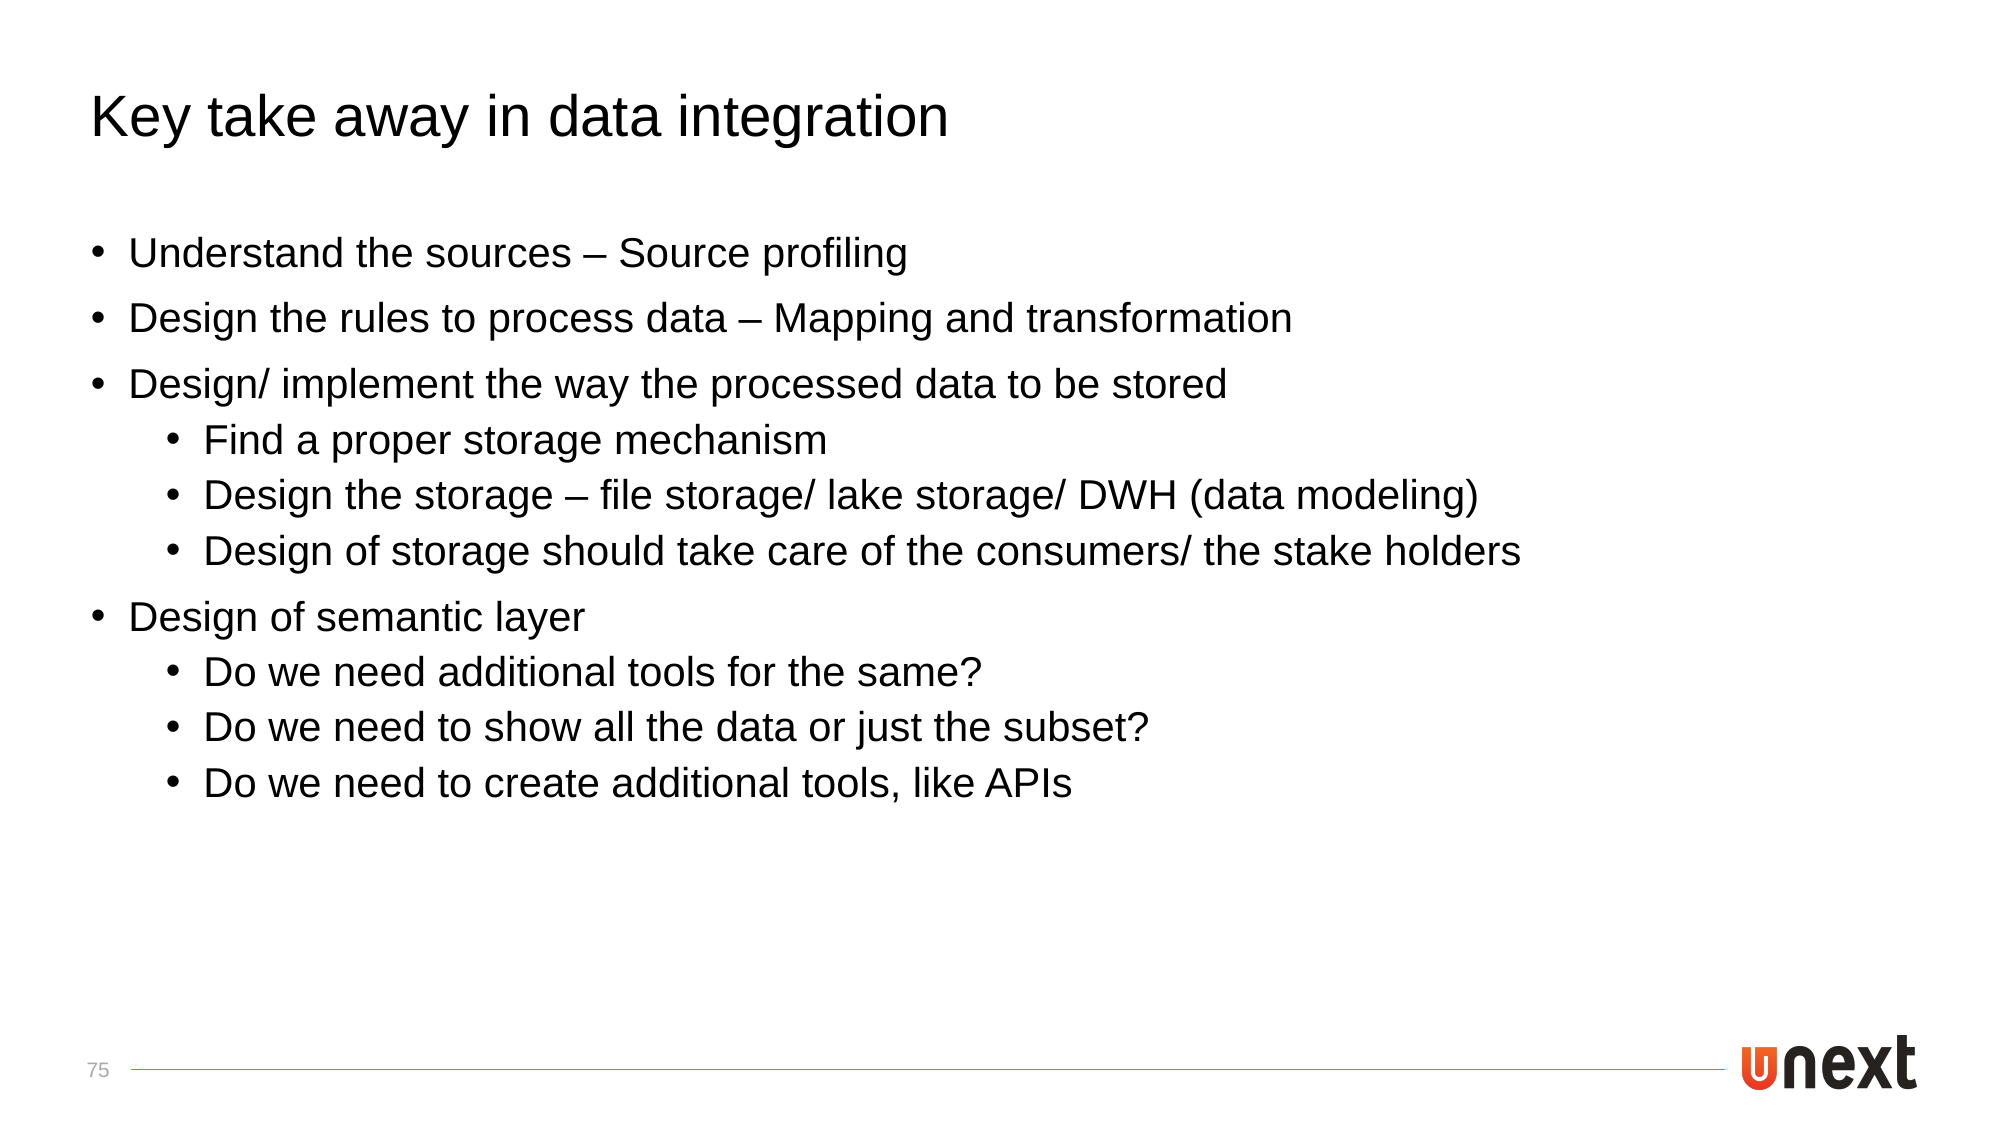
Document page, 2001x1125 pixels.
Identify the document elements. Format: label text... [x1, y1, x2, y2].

text_box Key take away in data integration [76, 78, 1924, 196]
slide_number 75 [48, 1047, 110, 1091]
text_box Understand the sources – Source profiling Design the rules to process data – Mapping and transformation Design/ implement the way the processed data to be stored Find a proper storage mechanism Design the storage – file storage/ lake storage/ DWH (data modeling) Design of storage should take care of the consumers/ the stake holders Design of semantic layer Do we need additional tools for the same? Do we need to show all the data or just the subset? Do we need to create additional tools, like APIs [76, 223, 1924, 1048]
picture [1742, 1048, 1917, 1090]
